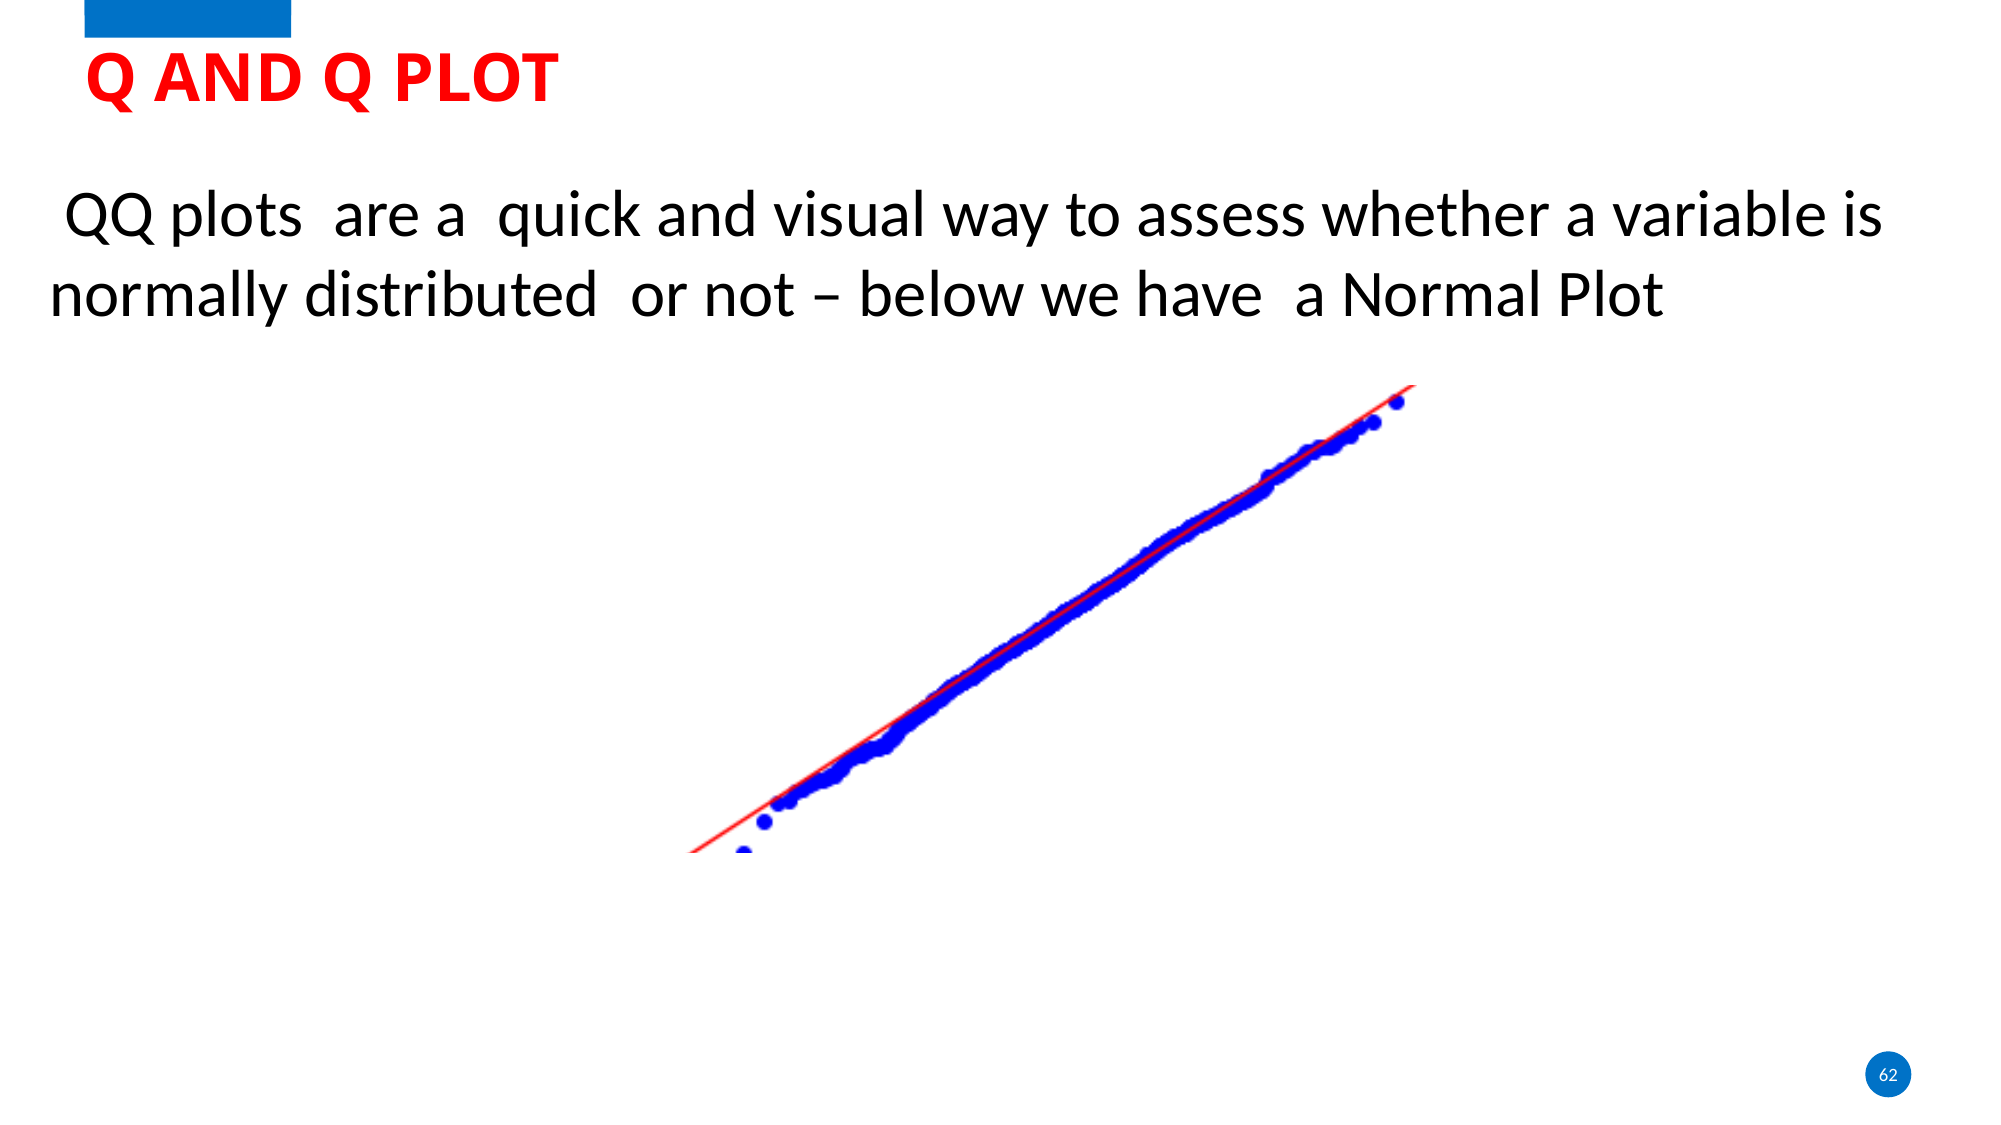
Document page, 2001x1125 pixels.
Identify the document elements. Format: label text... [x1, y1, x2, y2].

text_box QQ plots are a quick and visual way to assess whether a variable is normally distributed or not – below we have a Normal Plot [34, 162, 1976, 337]
slide_number 62 [1864, 1059, 1913, 1090]
picture [674, 385, 1417, 853]
title Q and Q Plot [84, 40, 1914, 117]
